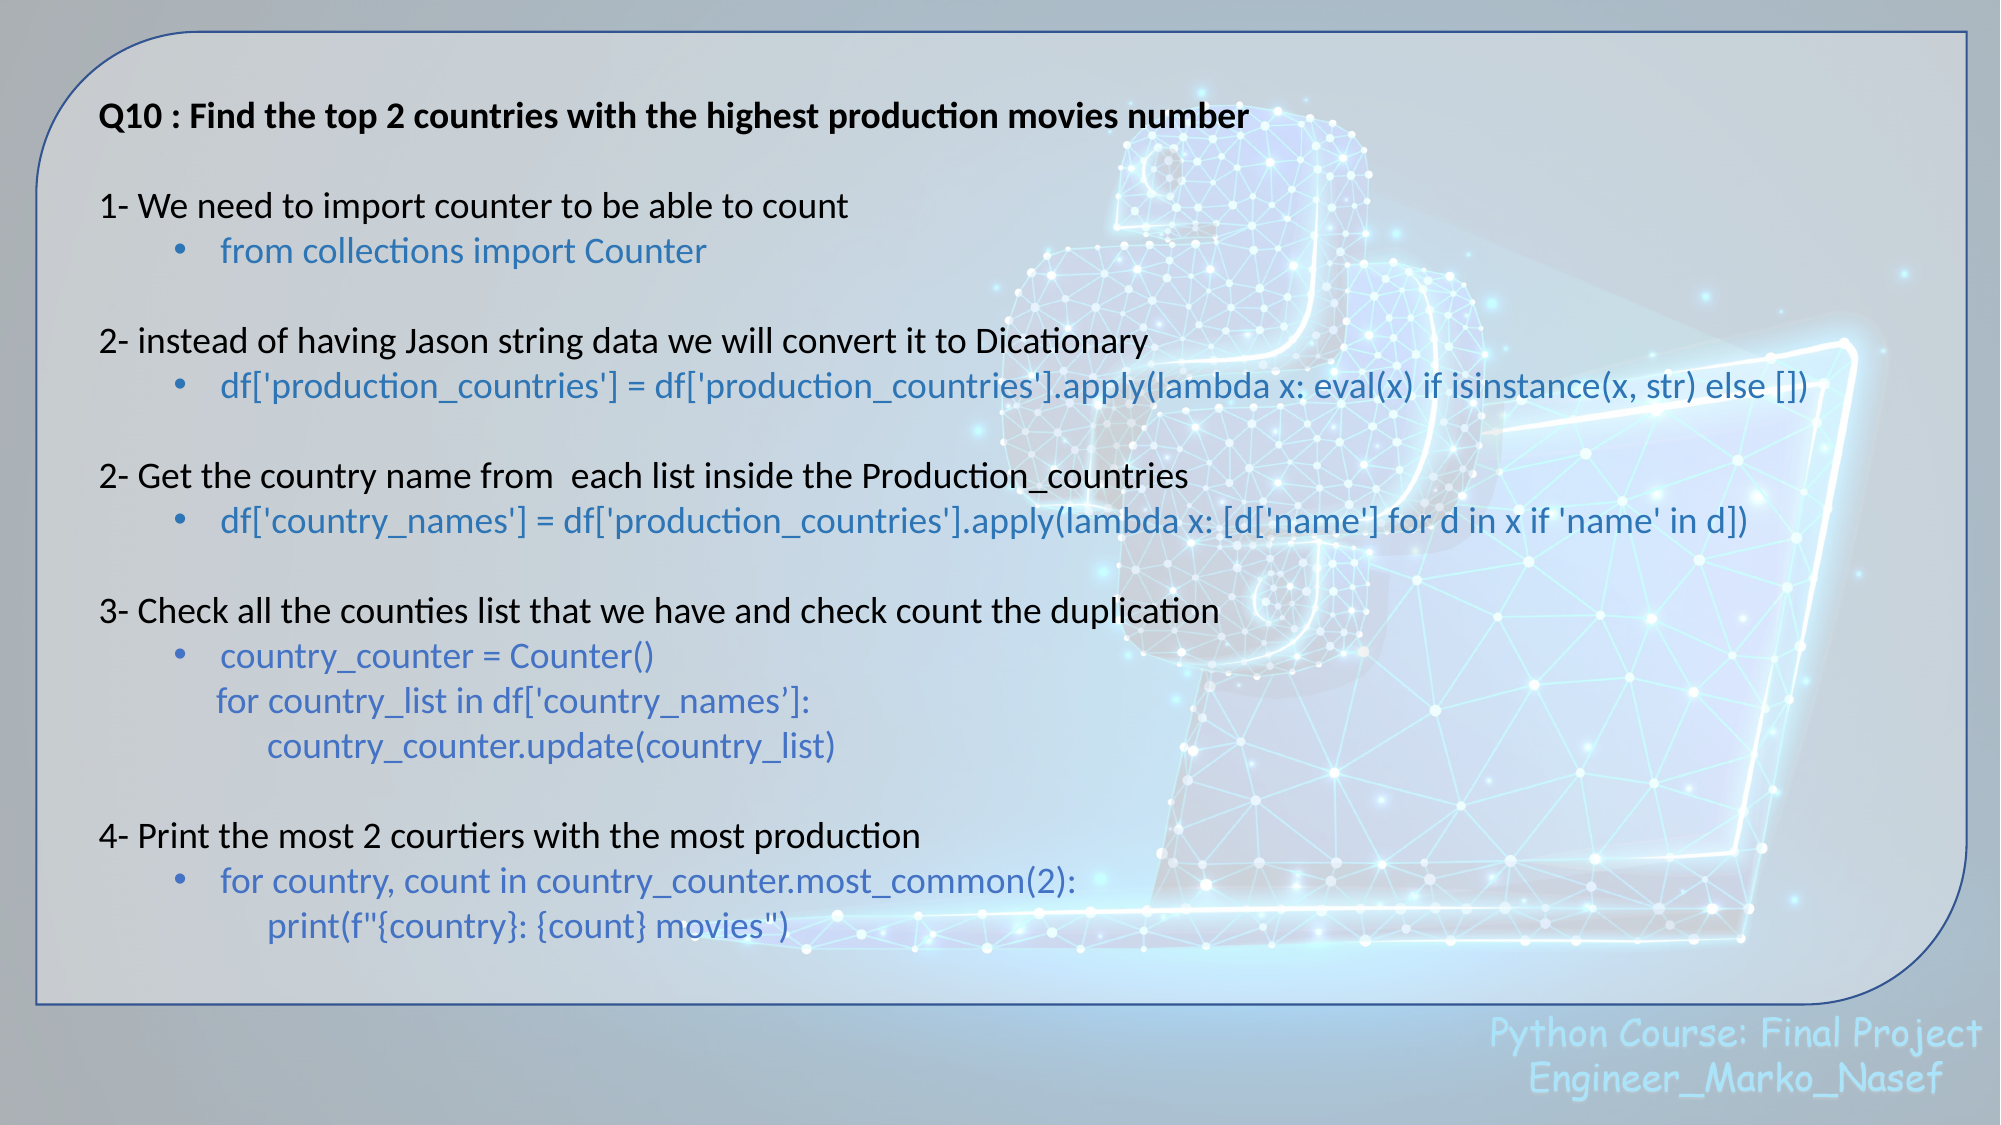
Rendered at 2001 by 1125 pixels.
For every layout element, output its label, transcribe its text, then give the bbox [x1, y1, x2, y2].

text_box Q10 : Find the top 2 countries with the highest production movies number 1- We need to import counter to be able to count from collections import Counter 2- instead of having Jason string data we will convert it to Dicationary df['production_countries'] = df['production_countries'].apply(lambda x: eval(x) if isinstance(x, str) else []) 2- Get the country name from each list inside the Production_countries df['country_names'] = df['production_countries'].apply(lambda x: [d['name'] for d in x if 'name' in d]) 3- Check all the counties list that we have and check count the duplication country_counter = Counter() for country_list in df['country_names’]: country_counter.update(country_list) 4- Print the most 2 courtiers with the most production for country, count in country_counter.most_common(2): print(f"{country}: {count} movies") [35, 30, 1968, 1006]
